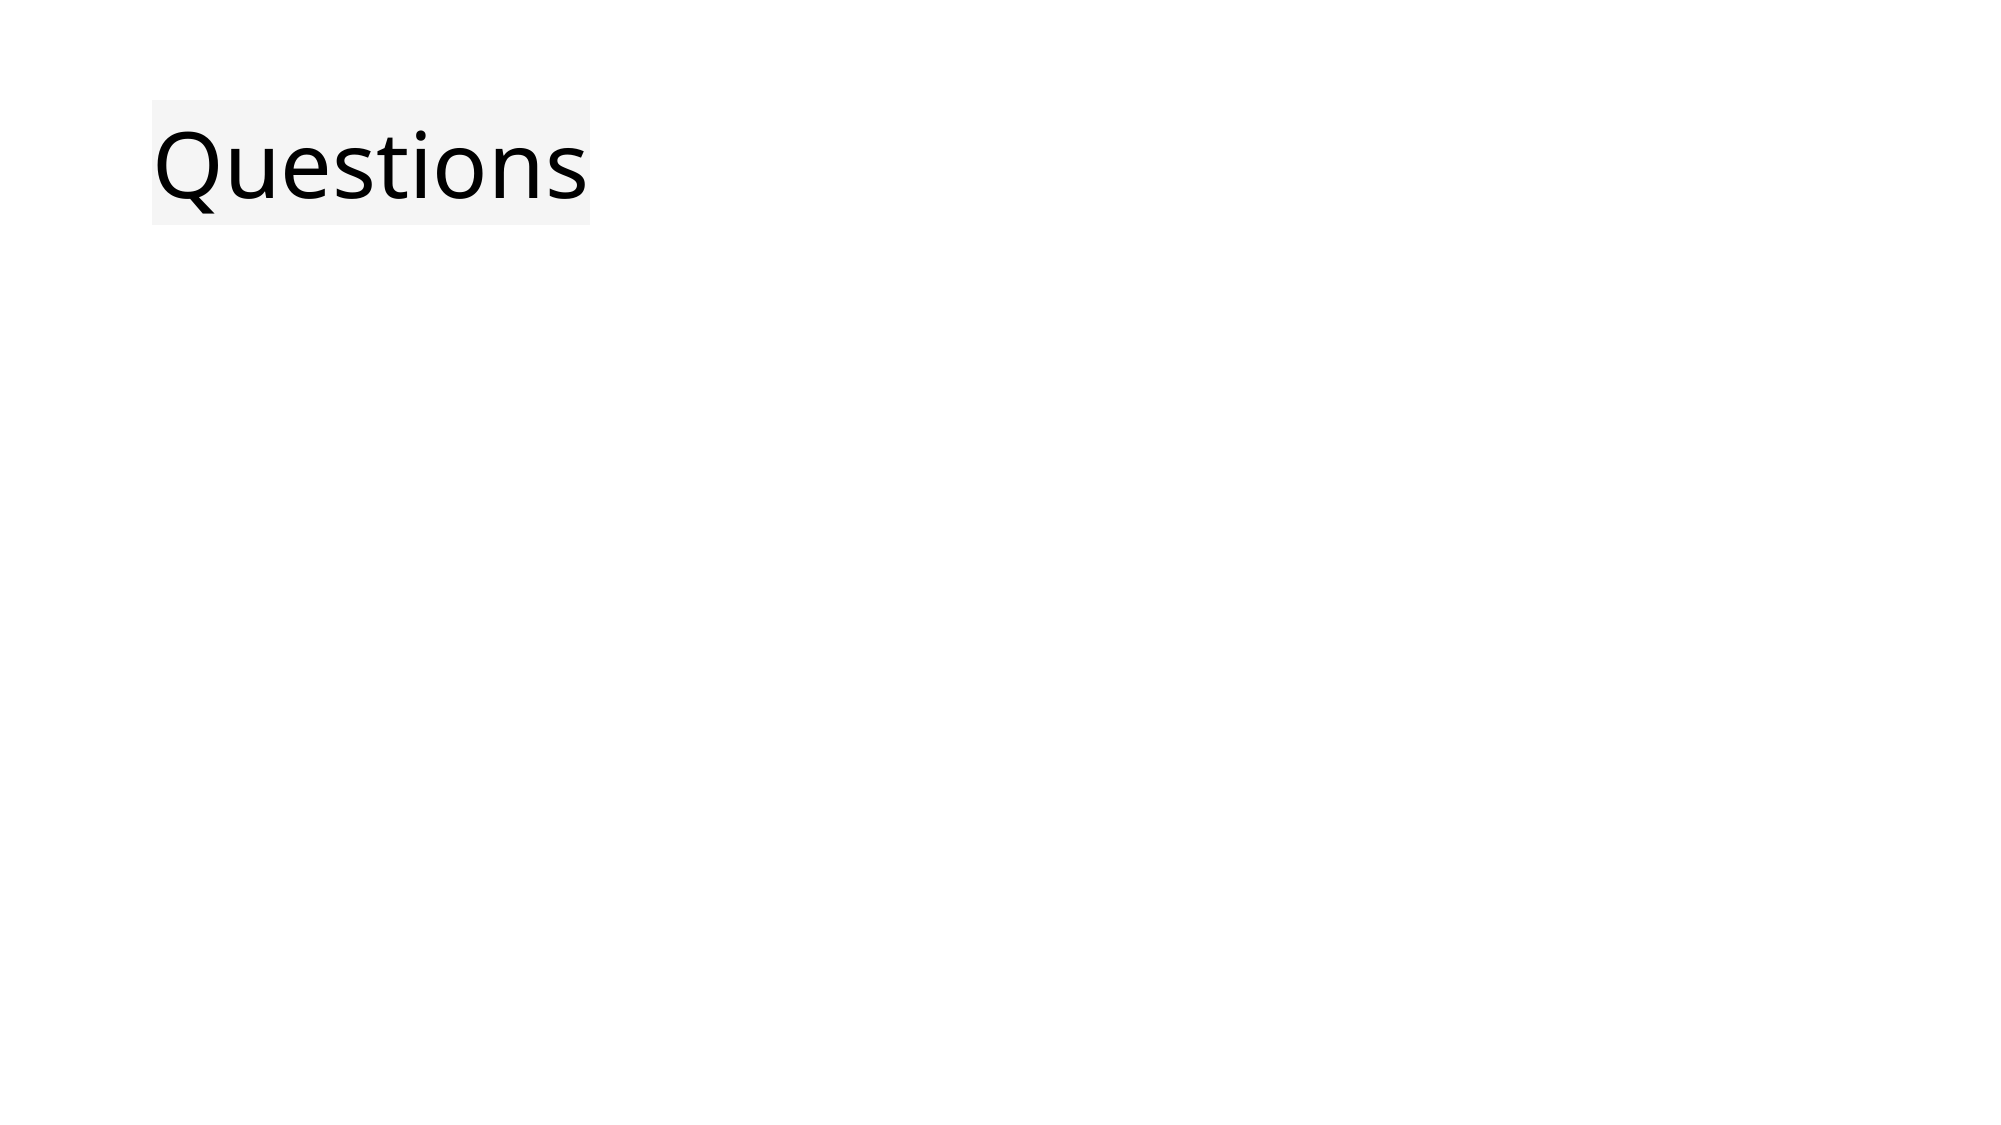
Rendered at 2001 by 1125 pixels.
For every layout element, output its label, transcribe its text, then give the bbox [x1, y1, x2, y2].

title Questions [137, 59, 1863, 278]
